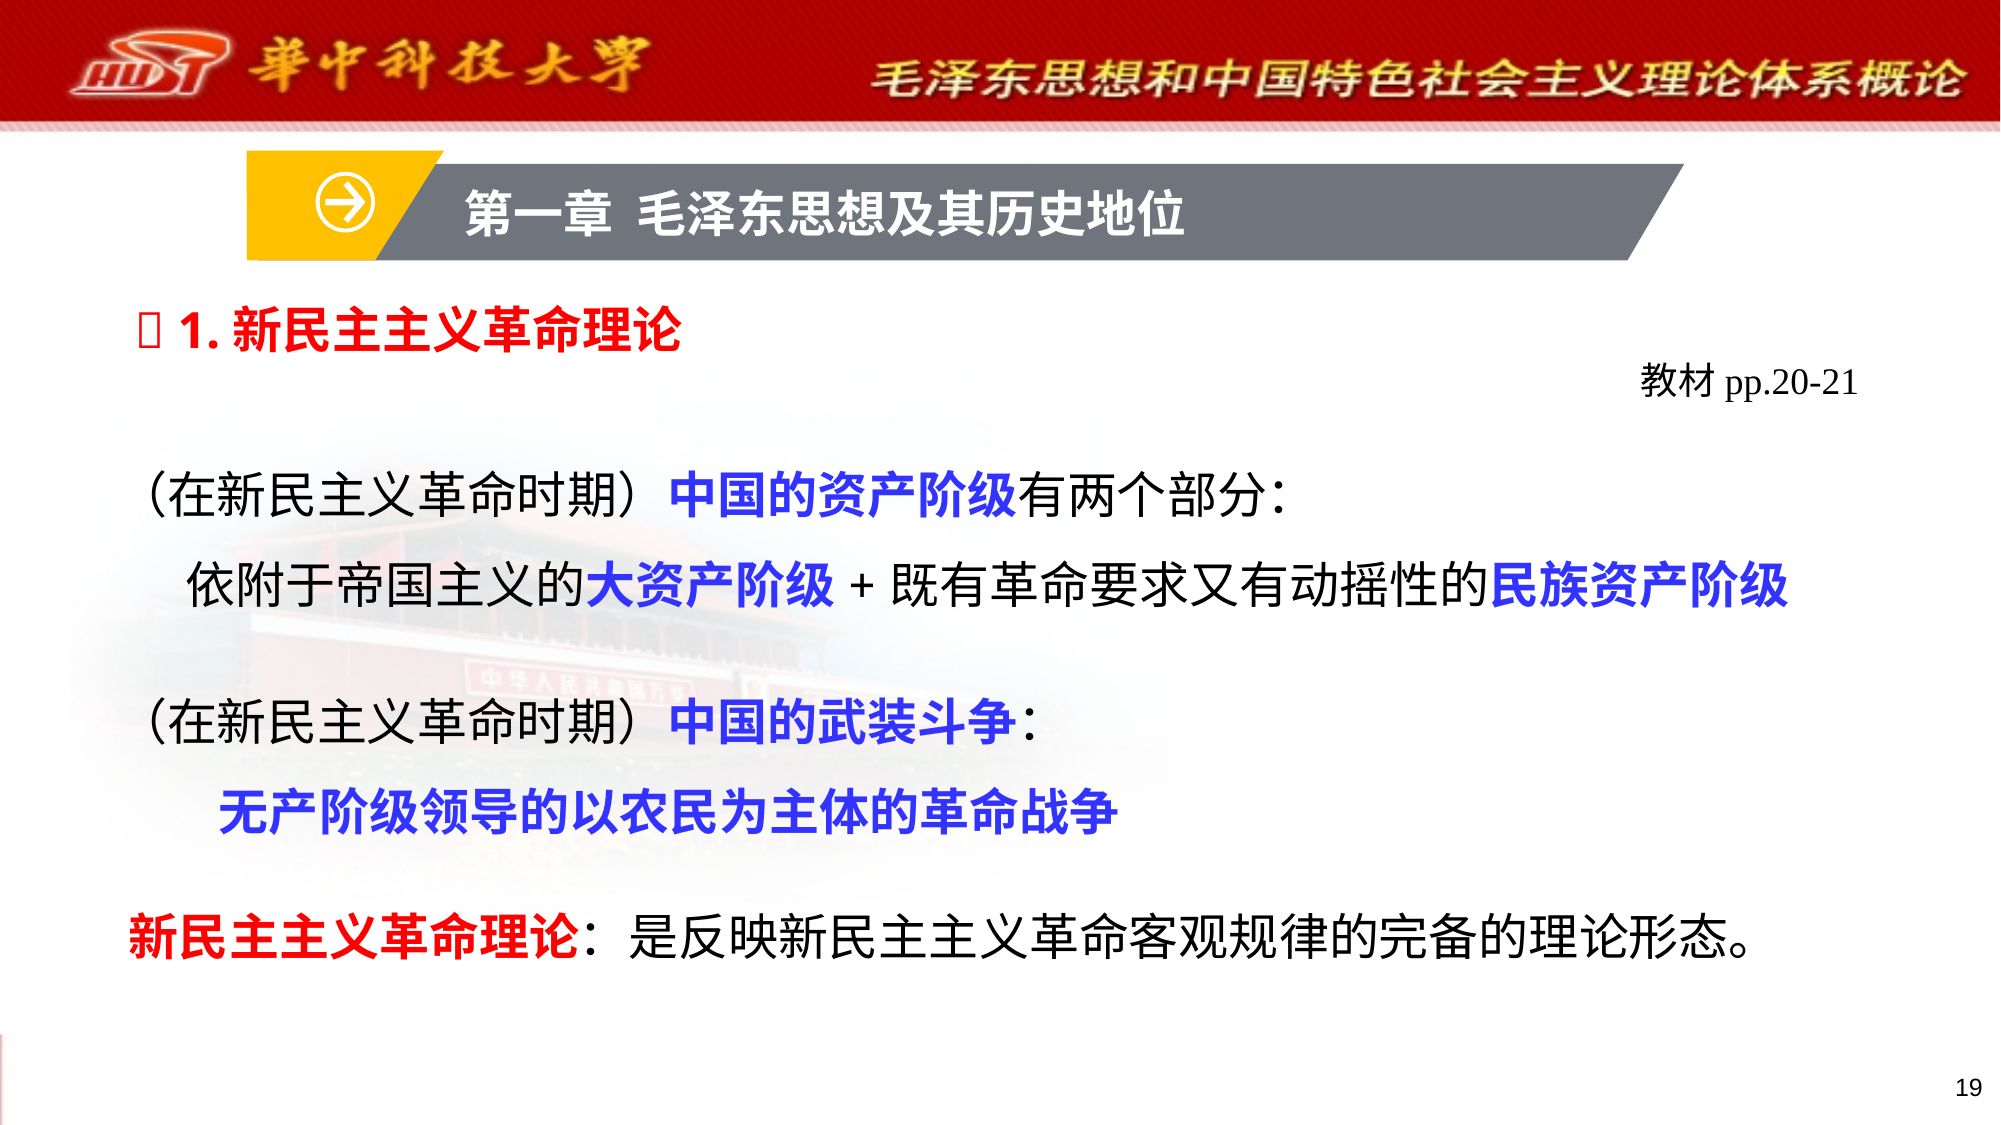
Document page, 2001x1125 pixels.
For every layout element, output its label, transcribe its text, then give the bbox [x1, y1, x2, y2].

slide_number 19 [1921, 1064, 1998, 1125]
text_box （在新民主义革命时期）中国的武装斗争： 无产阶级领导的以农民为主体的革命战争 [102, 652, 1898, 848]
text_box 新民主主义革命理论：是反映新民主主义革命客观规律的完备的理论形态。 [114, 868, 1910, 973]
picture [0, 0, 2001, 1125]
text_box （在新民主义革命时期）中国的资产阶级有两个部分： 依附于帝国主义的大资产阶级+既有革命要求又有动摇性的民族资产阶级 [102, 426, 1898, 621]
text_box 第一章 毛泽东思想及其历史地位 [448, 175, 1201, 251]
text_box [376, 163, 1685, 261]
text_box 教材pp.20-21 [1472, 349, 1875, 410]
text_box [246, 150, 445, 261]
text_box  1.新民主主义革命理论 [119, 290, 698, 366]
text_box [315, 171, 375, 233]
